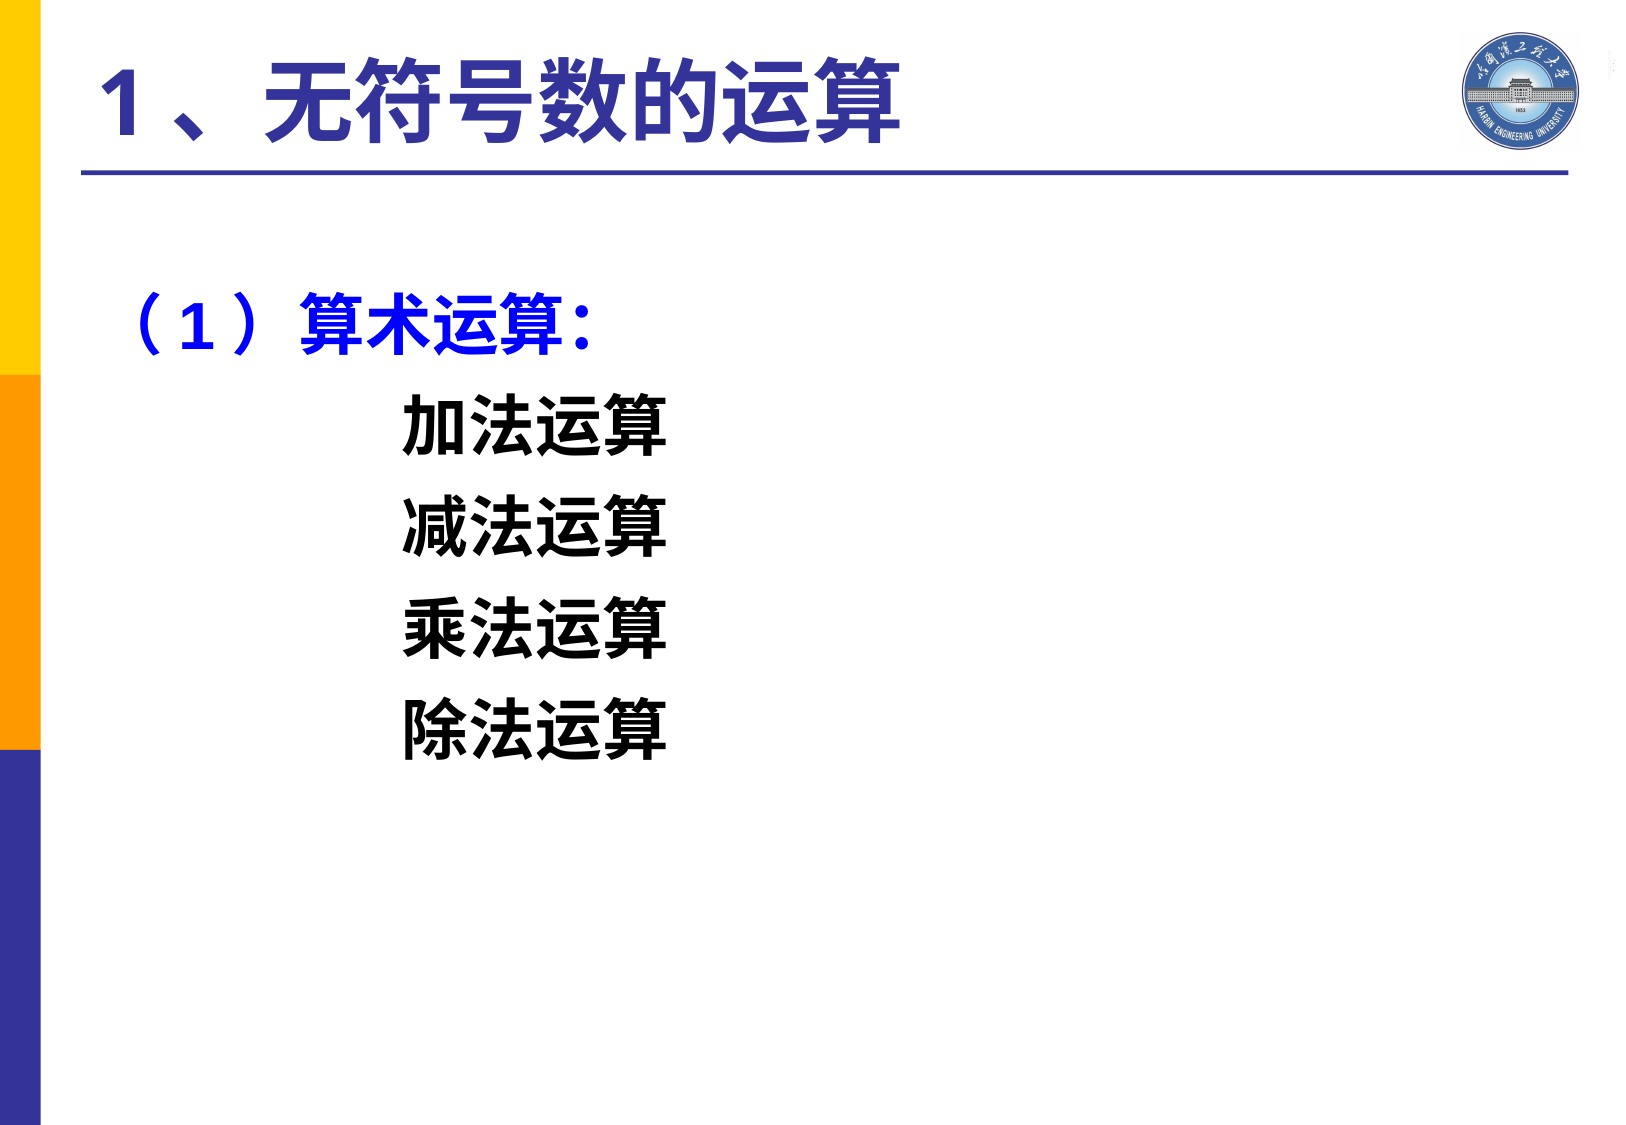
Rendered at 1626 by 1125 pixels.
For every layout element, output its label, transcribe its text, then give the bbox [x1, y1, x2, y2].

list （1）算术运算： 加法运算 减法运算 乘法运算 除法运算 [81, 267, 1569, 857]
picture [1250, 9, 1616, 165]
title 1、无符号数的运算 [81, 30, 1569, 161]
